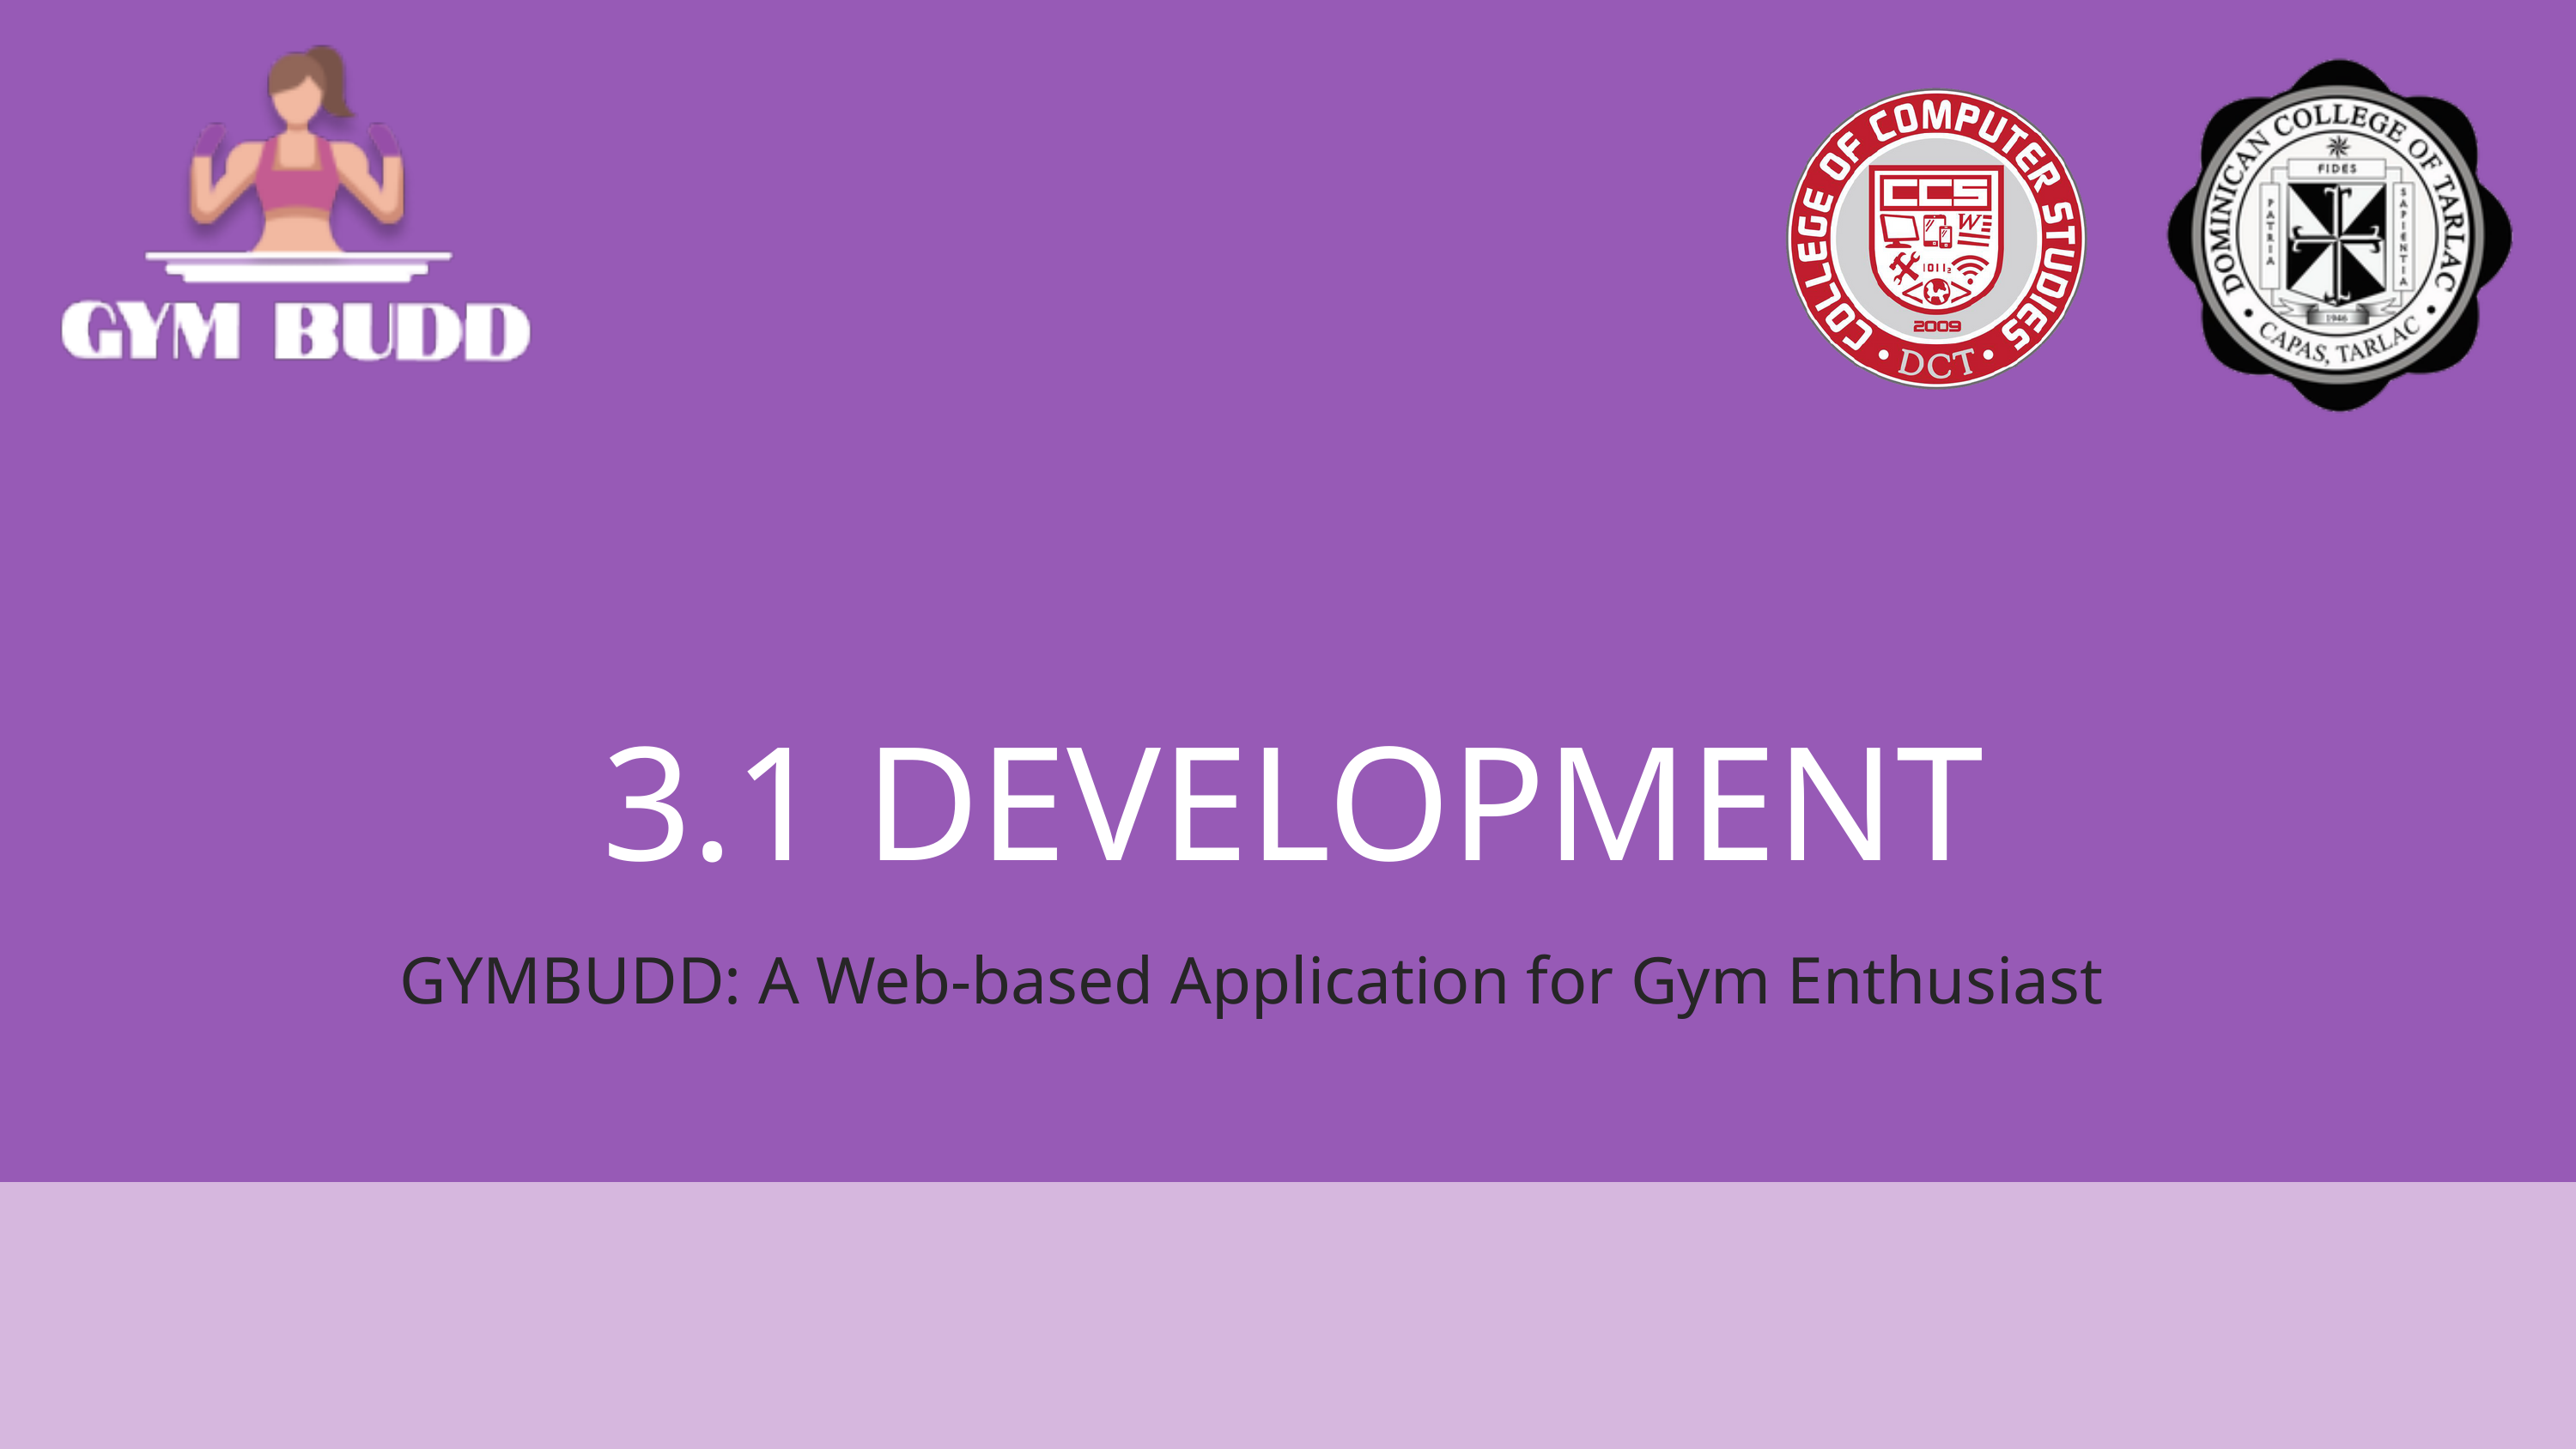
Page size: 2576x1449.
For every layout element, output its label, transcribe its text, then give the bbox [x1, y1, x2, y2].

picture [44, 40, 551, 371]
text_box GYMBUDD: A Web-based Application for Gym Enthusiast [252, 916, 2252, 1017]
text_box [0, 1182, 2576, 1449]
text_box 3.1 DEVELOPMENT [4, 716, 2576, 892]
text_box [0, 0, 2576, 428]
